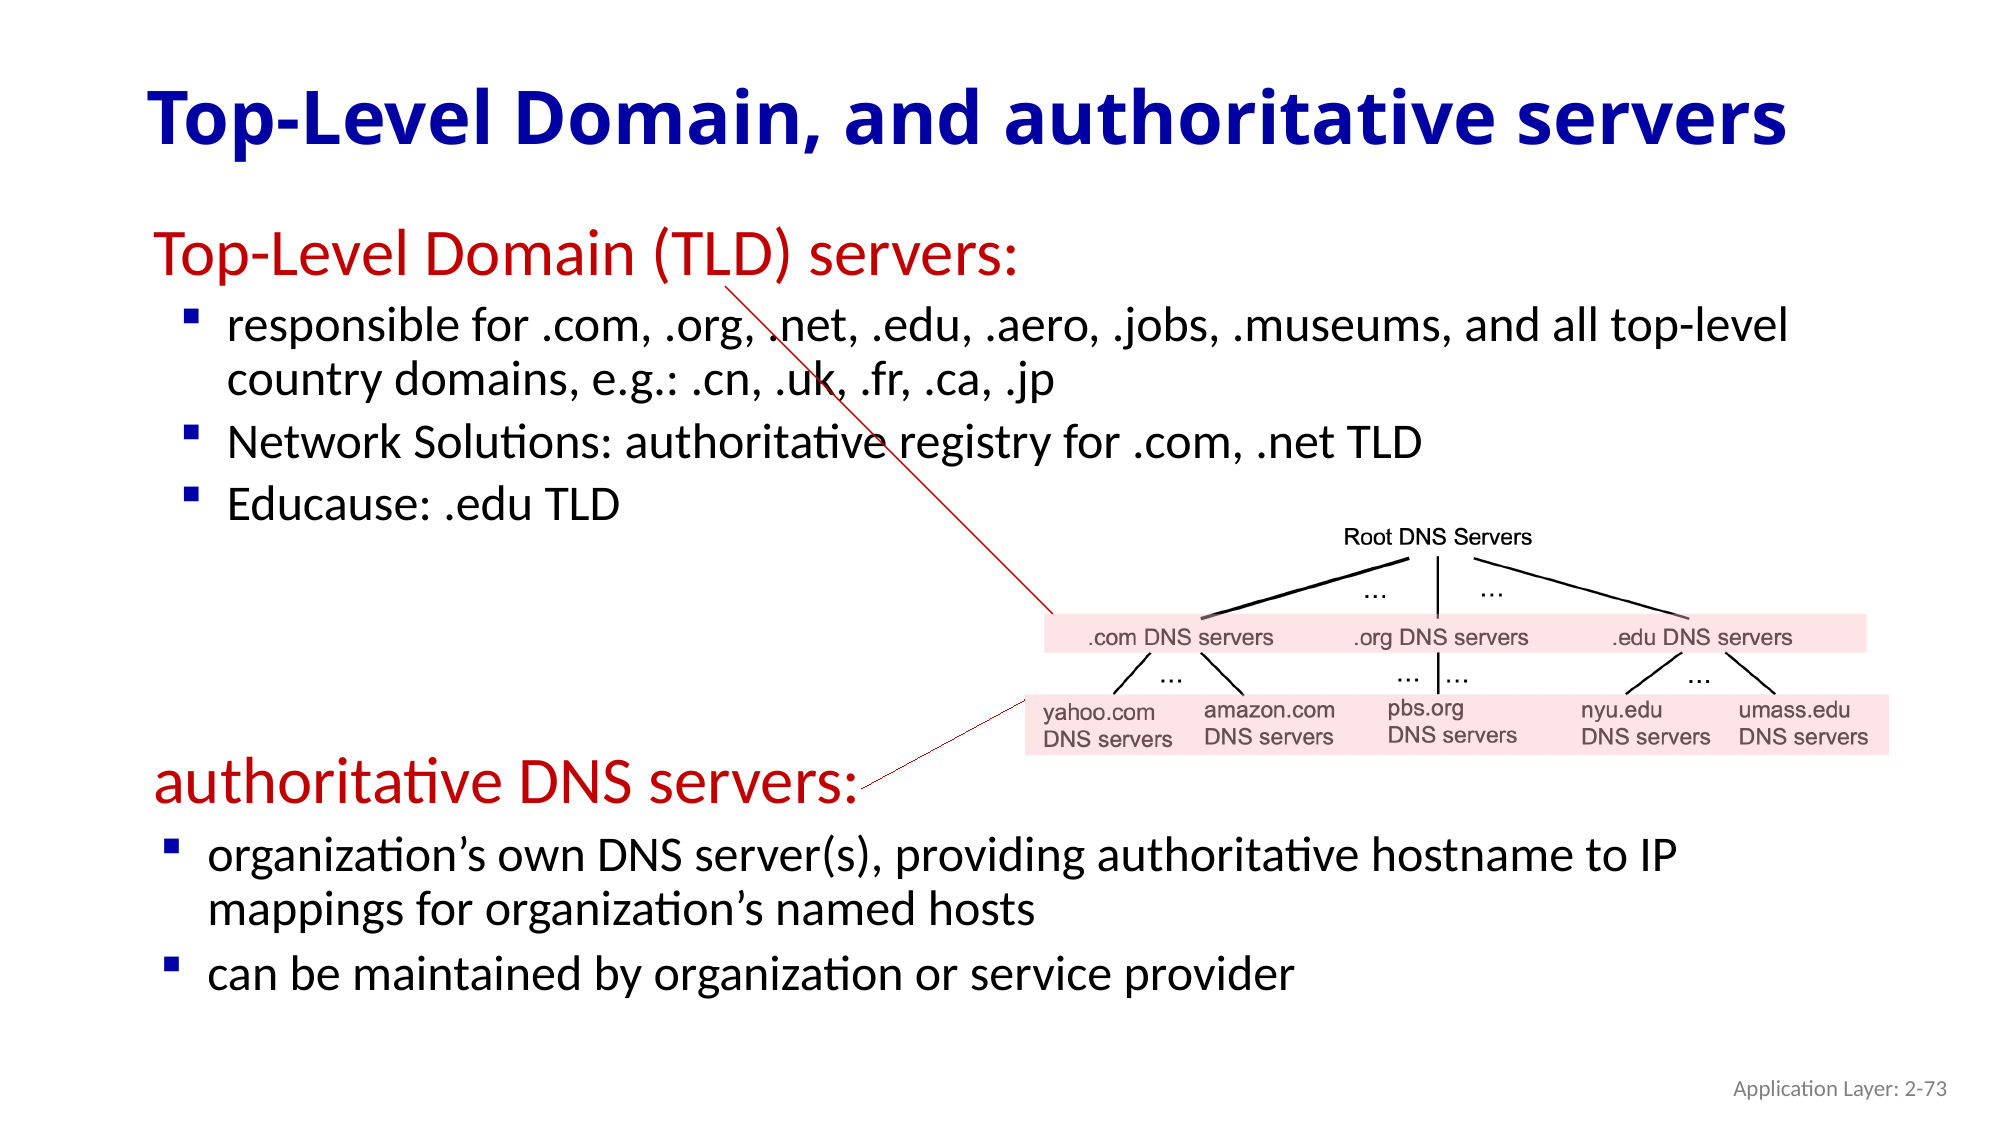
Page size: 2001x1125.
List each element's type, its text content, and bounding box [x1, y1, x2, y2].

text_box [724, 286, 1867, 653]
text_box authoritative DNS servers: organization’s own DNS server(s), providing authoritative hostname to IP mappings for organization’s named hosts can be maintained by organization or service provider [117, 738, 1900, 1039]
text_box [860, 694, 1889, 789]
title Top-Level Domain, and authoritative servers [131, 47, 1856, 195]
text_box Top-Level Domain (TLD) servers: responsible for .com, .org, .net, .edu, .aero, .jobs, .museums, and all top-level country domains, e.g.: .cn, .uk, .fr, .ca, .jp Network Solutions: authoritative registry for .com, .net TLD Educause: .edu TLD [136, 210, 1920, 545]
picture [1027, 512, 1900, 776]
slide_number Application Layer: 2-73 [1512, 1056, 1963, 1117]
